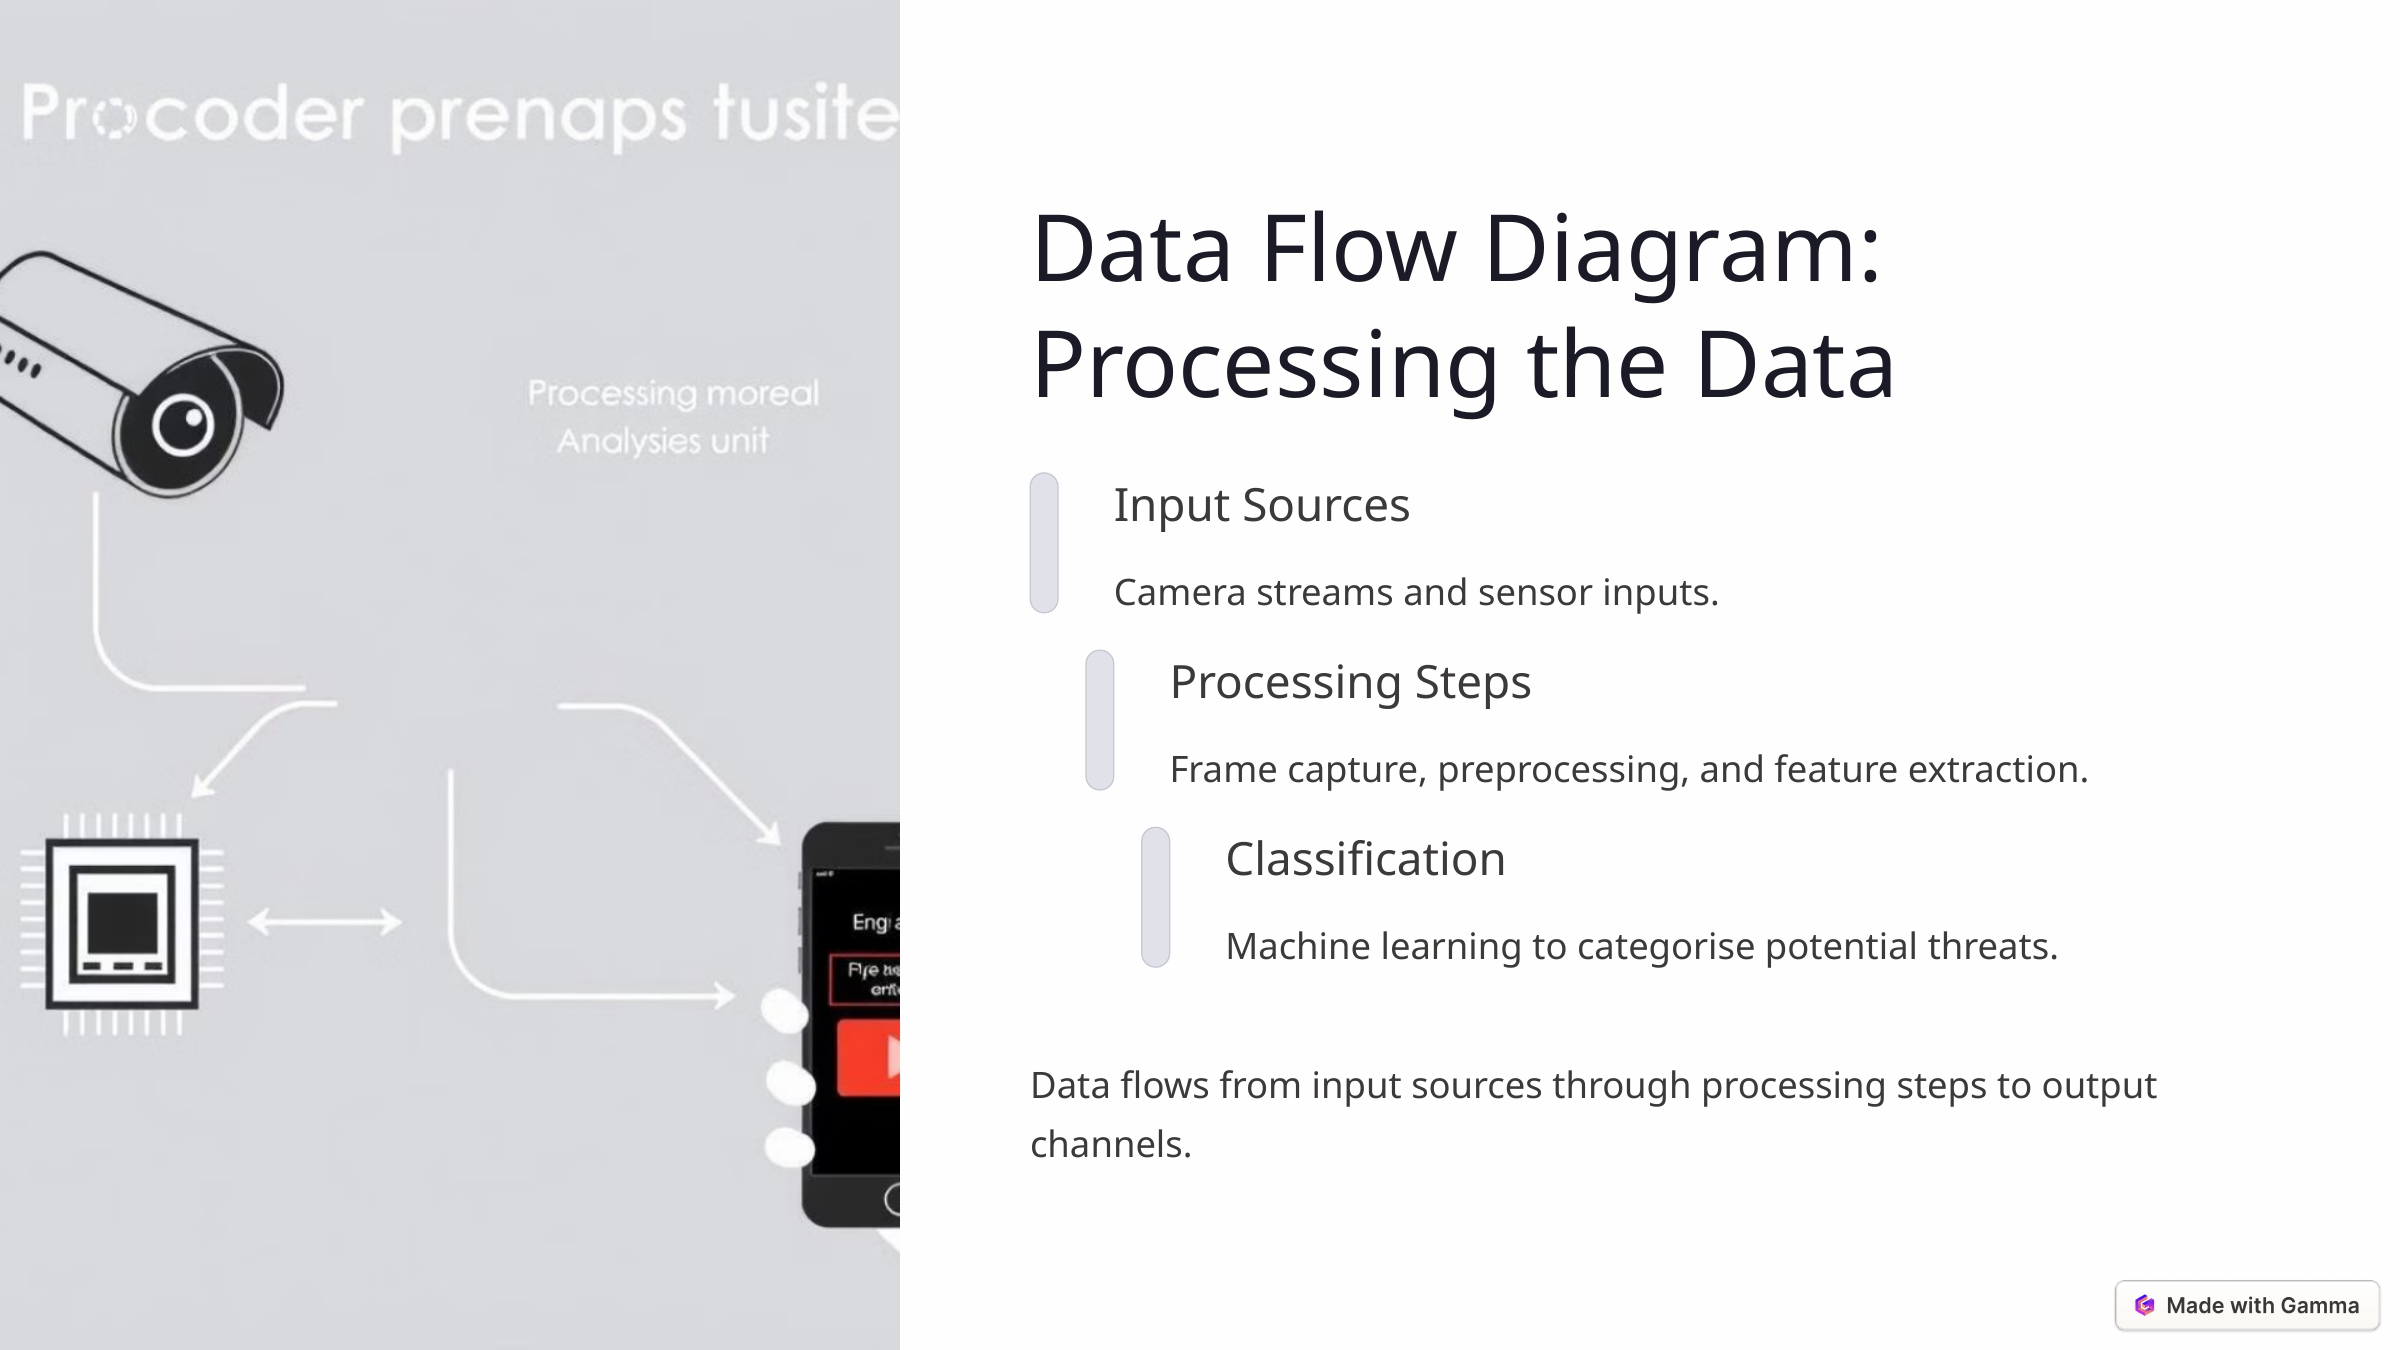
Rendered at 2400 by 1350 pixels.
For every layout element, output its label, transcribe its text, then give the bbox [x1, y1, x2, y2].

text_box Frame capture, preprocessing, and feature extraction. [1169, 730, 2270, 790]
text_box Camera streams and sensor inputs. [1113, 553, 2270, 613]
text_box Classification [1225, 827, 1691, 886]
text_box Input Sources [1113, 472, 1579, 531]
text_box [1030, 472, 1059, 613]
text_box Processing Steps [1169, 650, 1635, 709]
text_box [1085, 650, 1114, 791]
picture [0, 0, 900, 1350]
text_box Machine learning to categorise potential threats. [1225, 907, 2270, 968]
text_box Data flows from input sources through processing steps to output channels. [1030, 1046, 2270, 1166]
picture [2106, 1271, 2389, 1339]
text_box Data Flow Diagram: Processing the Data [1030, 184, 2270, 418]
text_box [1141, 827, 1170, 968]
